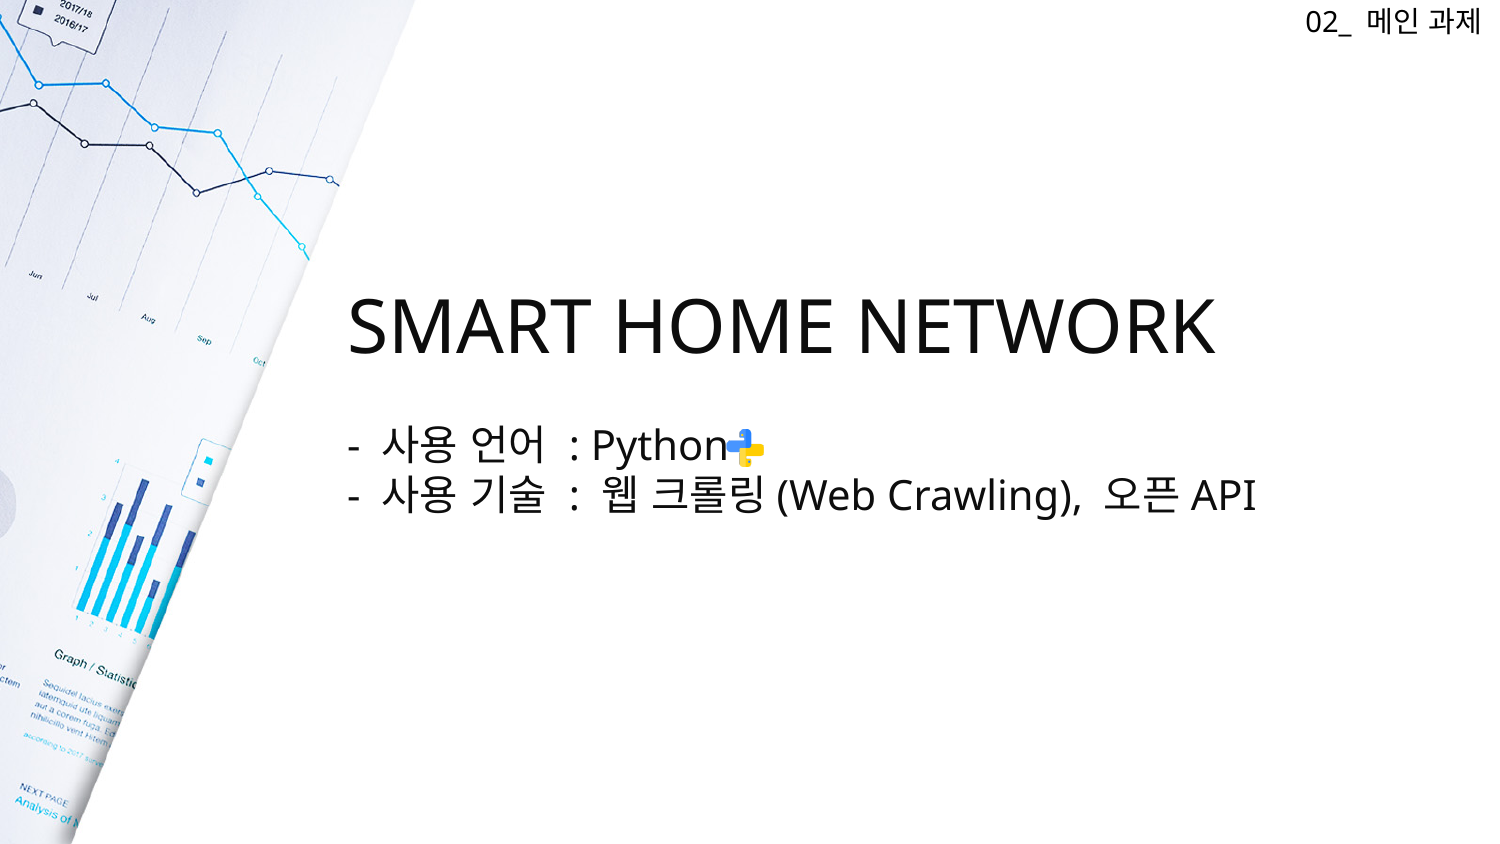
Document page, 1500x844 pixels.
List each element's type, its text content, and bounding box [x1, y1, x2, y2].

picture [0, 0, 1500, 844]
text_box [332, 271, 1327, 580]
text_box 02_ 메인 과제 [503, 0, 1498, 46]
